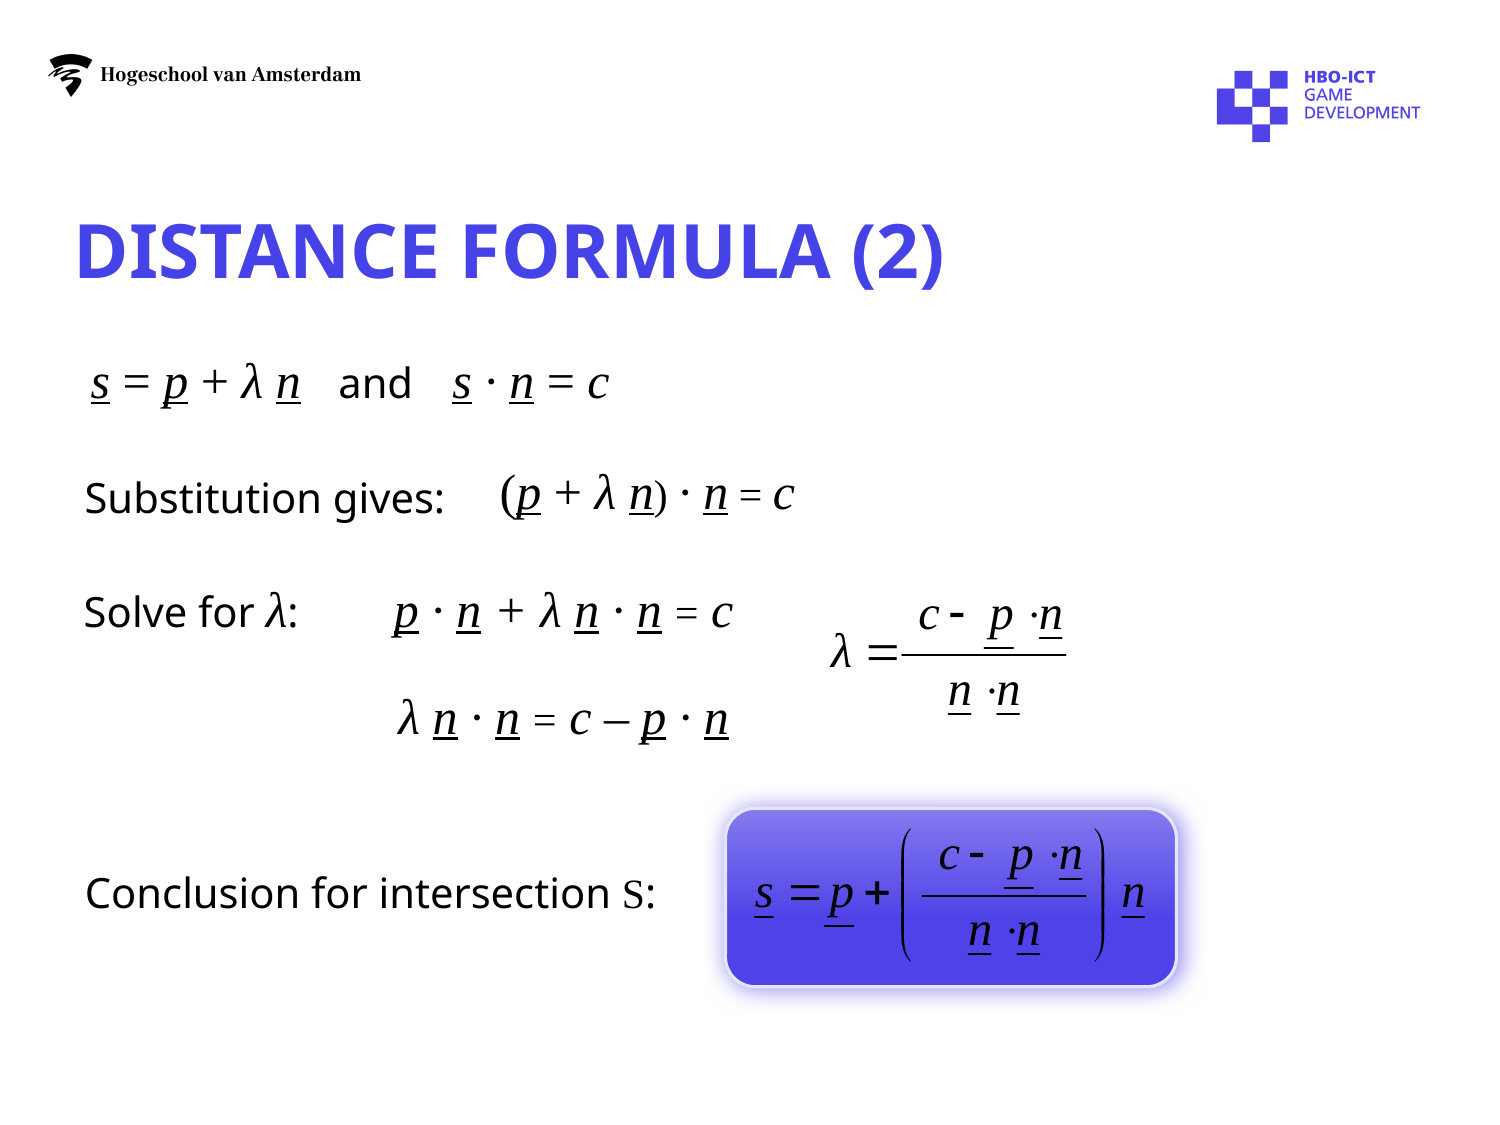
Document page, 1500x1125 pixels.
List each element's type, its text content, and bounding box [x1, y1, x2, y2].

text_box λ n ∙ n = c – p ∙ n [383, 677, 757, 752]
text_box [746, 818, 1156, 973]
text_box p ∙ n + λ n ∙ n = c [379, 570, 749, 646]
picture [1181, 35, 1447, 166]
text_box Substitution gives: [69, 464, 461, 530]
text_box (p + λ n) ∙ n = c [484, 452, 811, 528]
title distance formula (2) [59, 154, 1409, 343]
picture [48, 54, 361, 97]
text_box [724, 807, 1178, 988]
text_box s = p + λ n and s ∙ n = c [75, 341, 625, 416]
text_box Conclusion for intersection S: [69, 859, 672, 925]
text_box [821, 582, 1077, 725]
text_box Solve for λ: [69, 570, 314, 646]
